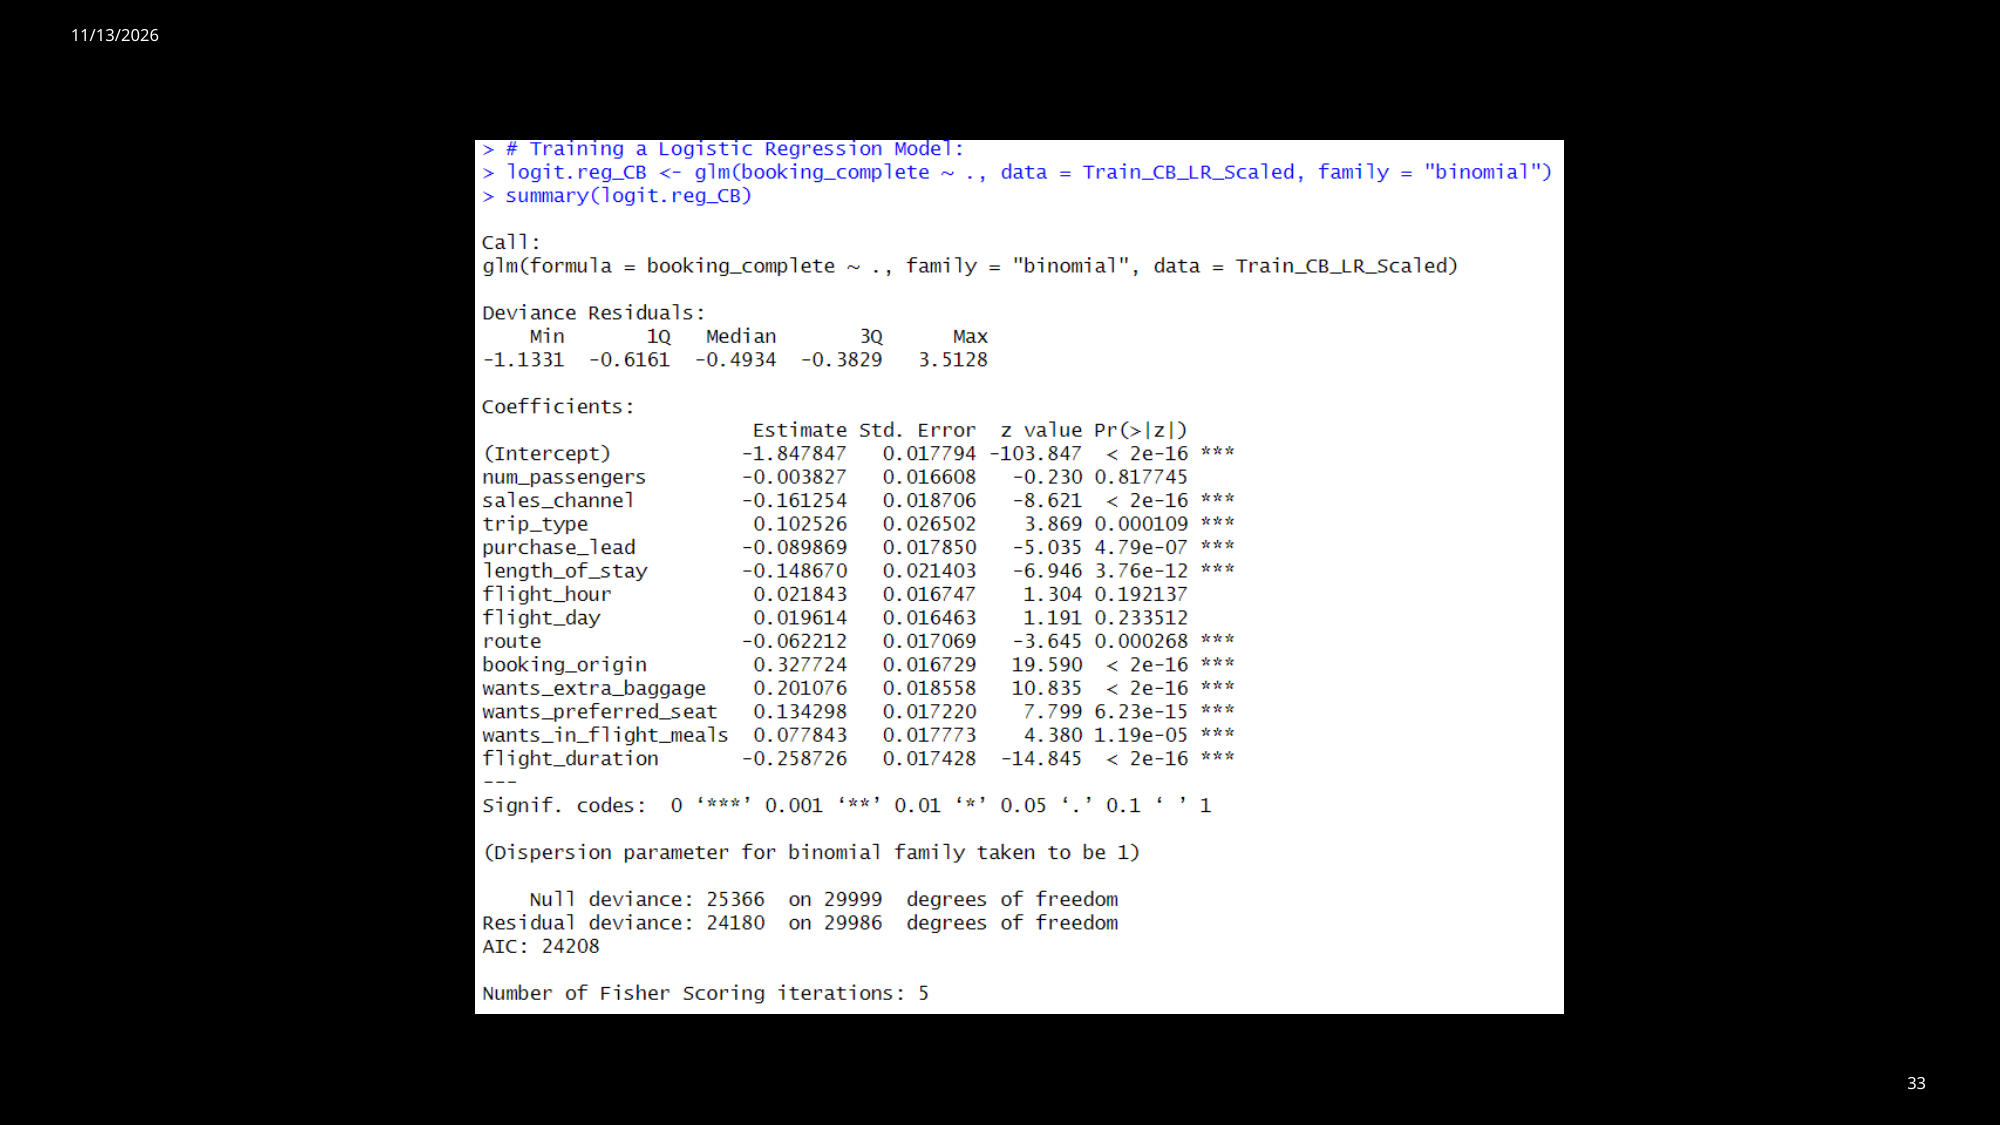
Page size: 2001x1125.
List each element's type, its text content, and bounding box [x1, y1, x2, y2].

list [475, 140, 1564, 1014]
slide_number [55, 10, 506, 63]
slide_number 33 [1870, 1054, 1942, 1114]
